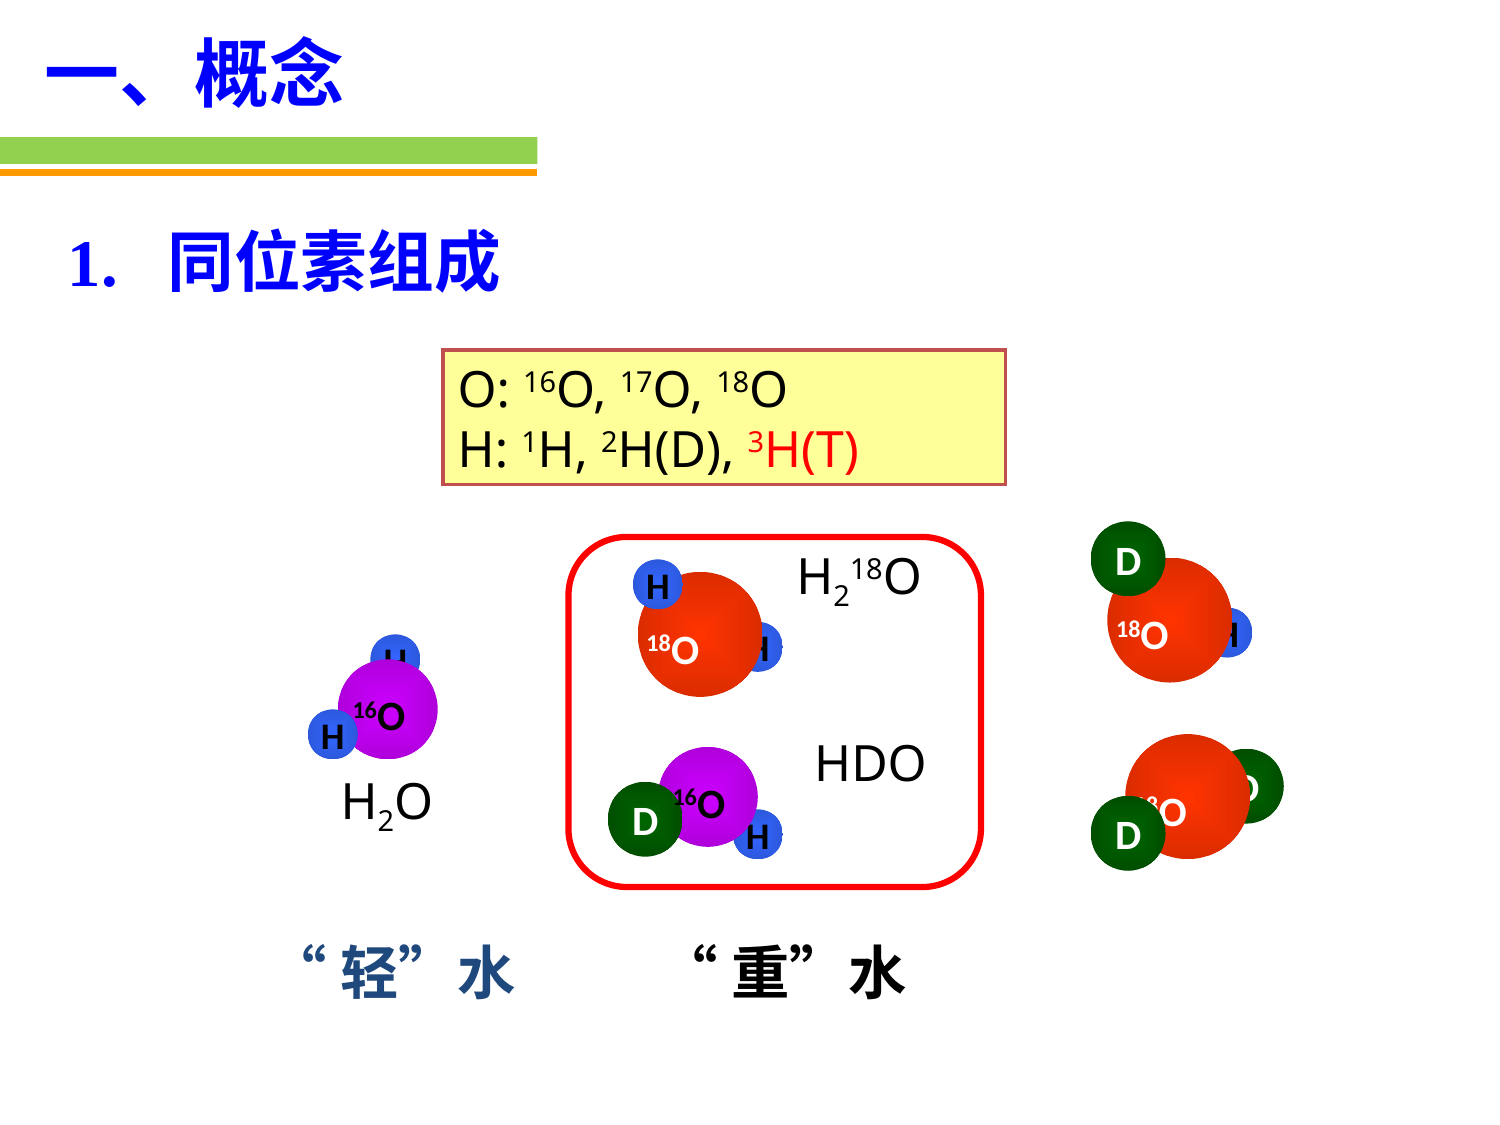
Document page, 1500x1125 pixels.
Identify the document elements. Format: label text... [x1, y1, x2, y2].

text_box 1. 同位素组成 [64, 196, 562, 307]
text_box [289, 349, 1285, 1015]
text_box 一、概念 [29, 18, 538, 124]
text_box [0, 136, 538, 173]
